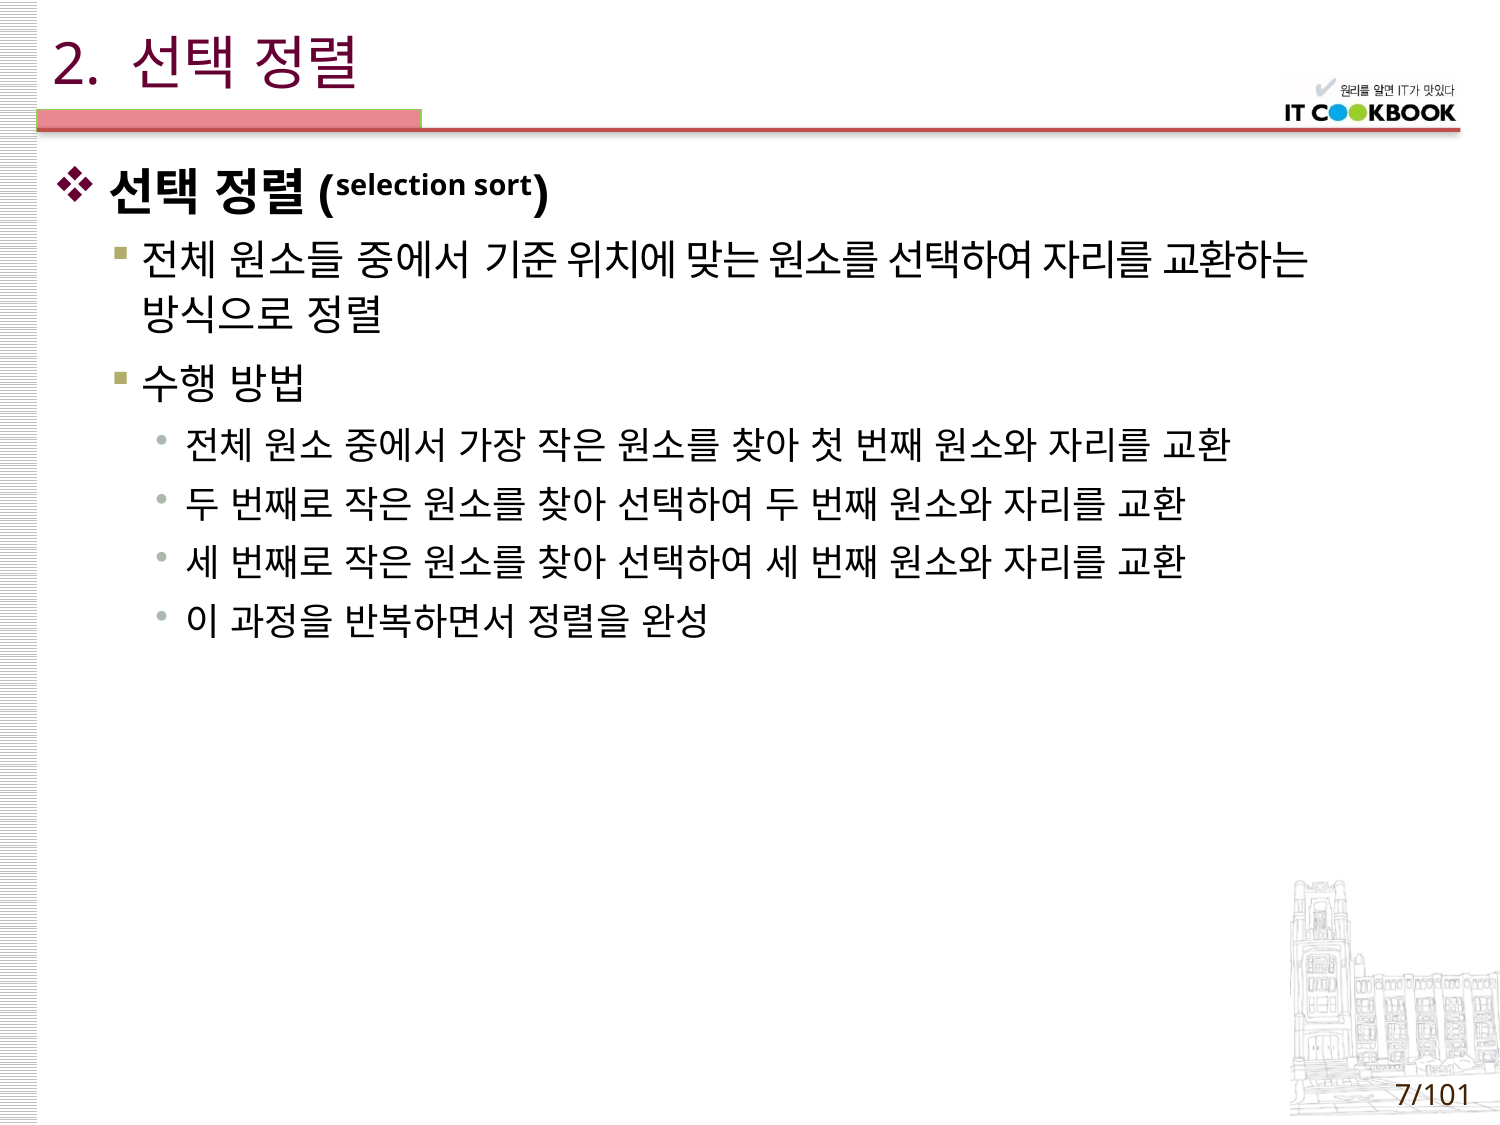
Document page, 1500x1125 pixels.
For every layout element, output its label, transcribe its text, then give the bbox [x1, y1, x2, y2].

picture [1290, 874, 1500, 1125]
title 2. 선택 정렬 [37, 13, 1278, 109]
picture [1281, 75, 1459, 123]
picture [1443, 1091, 1452, 1103]
list 선택 정렬(selection sort) 전체 원소들 중에서 기준 위치에 맞는 원소를 선택하여 자리를 교환하는 방식으로 정렬 수행 방법 전체 원소 중에서 가장 작은 원소를 찾아 첫 번째 원소와 자리를 교환 두 번째로 작은 원소를 찾아 선택하여 두 번째 원소와 자리를 교환 세 번째로 작은 원소를 찾아 선택하여 세 번째 원소와 자리를 교환 이 과정을 반복하면서 정렬을 완성 [37, 152, 1463, 1091]
